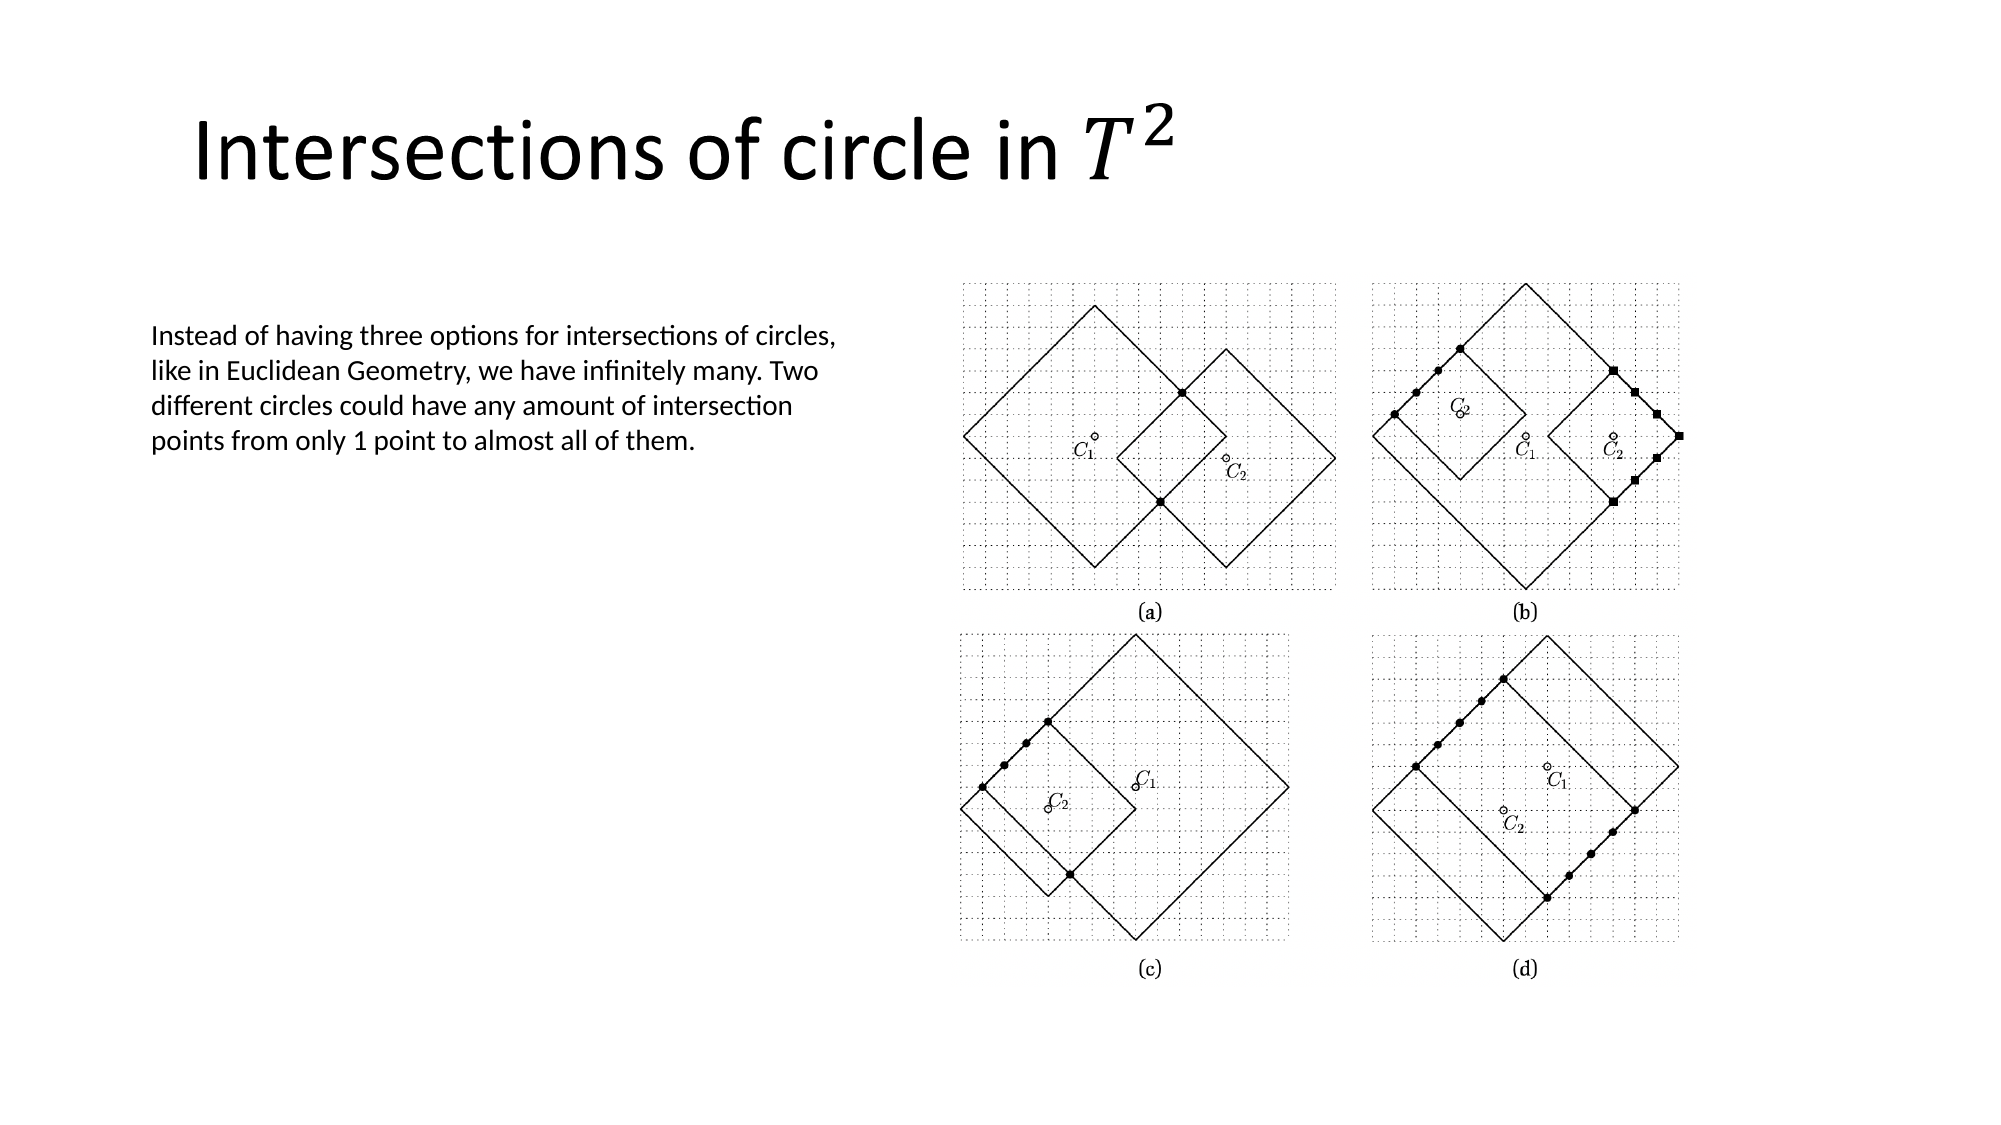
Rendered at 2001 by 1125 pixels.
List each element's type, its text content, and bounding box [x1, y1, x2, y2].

title [137, 44, 1863, 262]
text_box Instead of having three options for intersections of circles, like in Euclidean Geometry, we have infinitely many. Two different circles could have any amount of intersection points from only 1 point to almost all of them. [136, 301, 882, 472]
picture [950, 272, 1697, 987]
